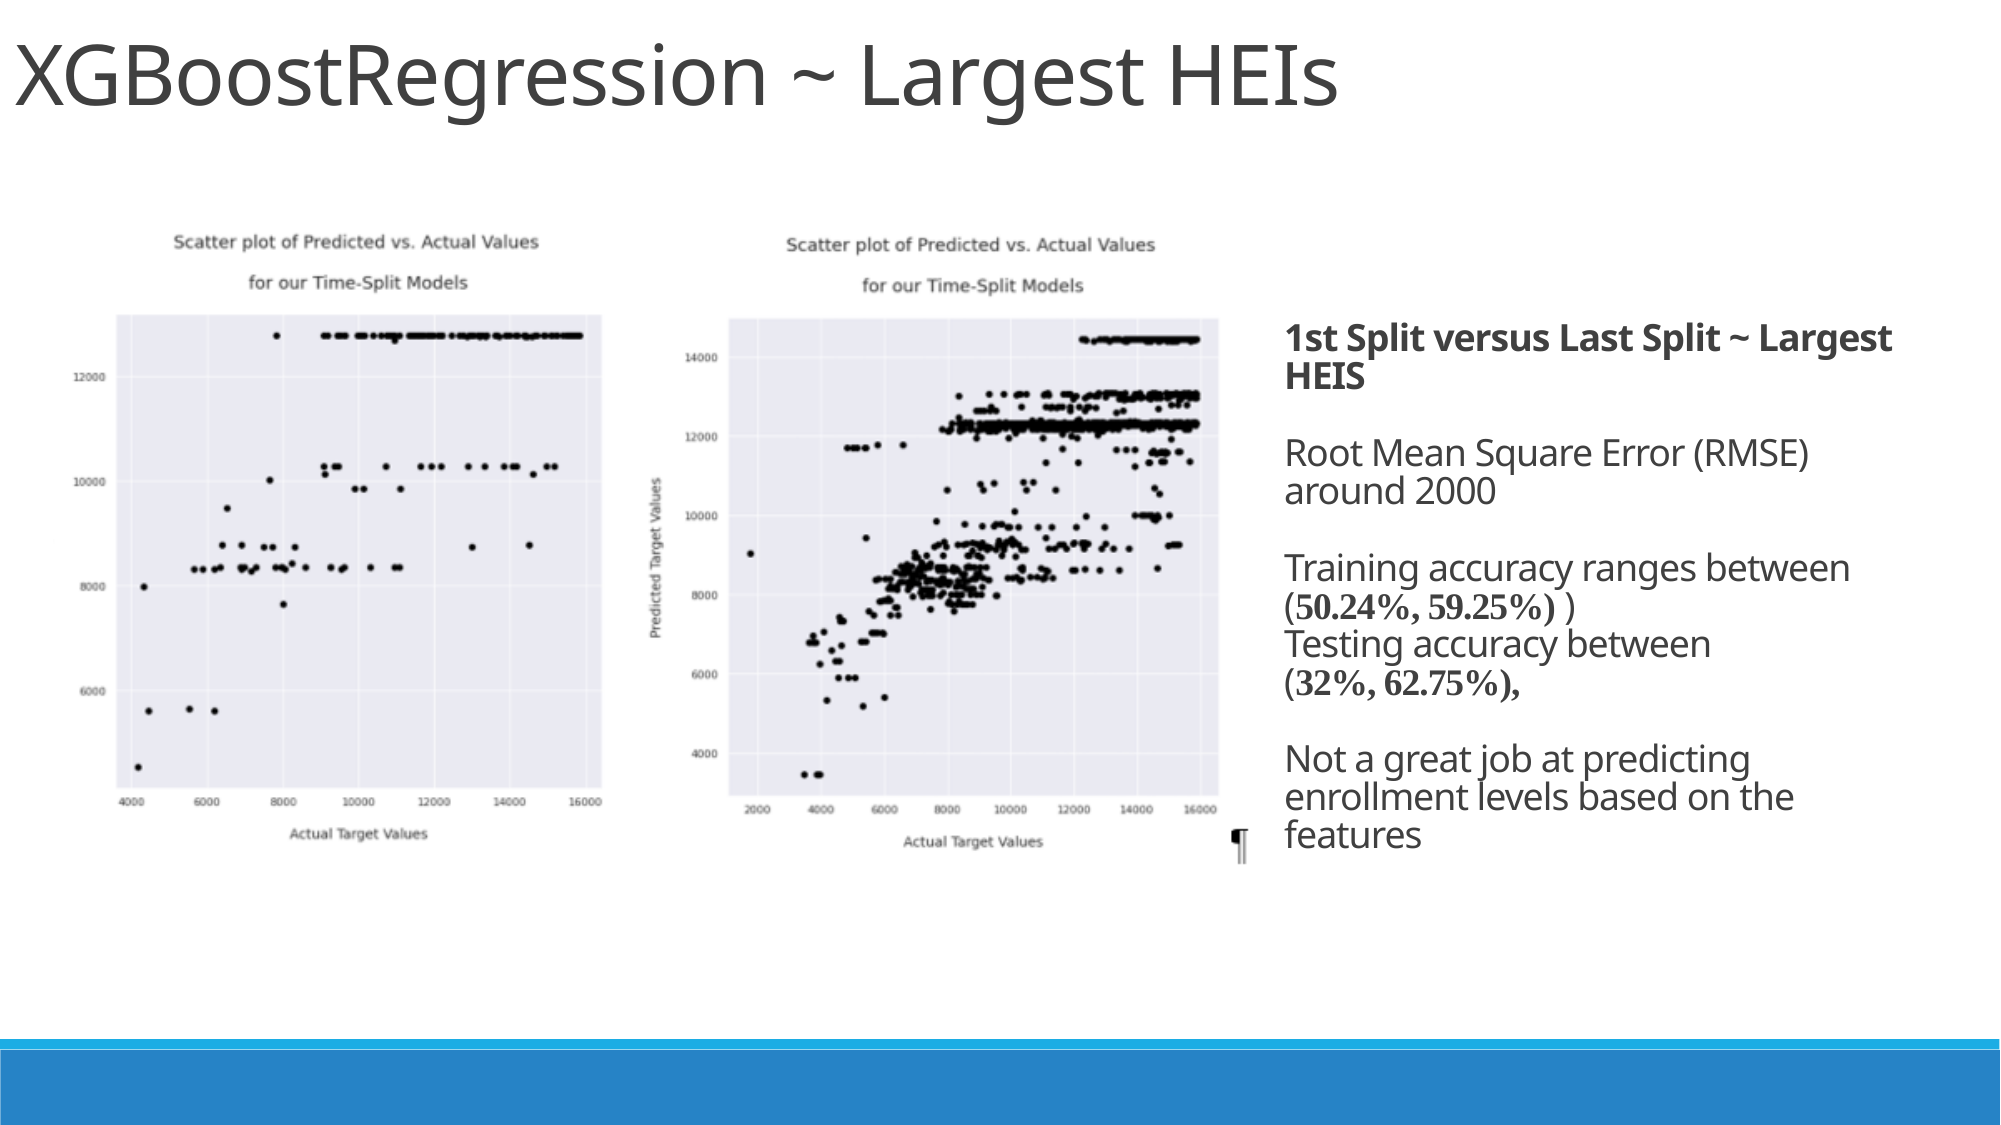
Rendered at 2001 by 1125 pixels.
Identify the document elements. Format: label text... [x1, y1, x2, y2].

text_box 1st Split versus Last Split ~ Largest HEIS Root Mean Square Error (RMSE) around 2000 Training accuracy ranges between (50.24%, 59.25%) ) Testing accuracy between (32%, 62.75%), Not a great job at predicting enrollment levels based on the features [1269, 313, 1912, 940]
picture [52, 214, 1270, 881]
text_box XGBoostRegression ~ Largest HEIs [0, 0, 1568, 131]
